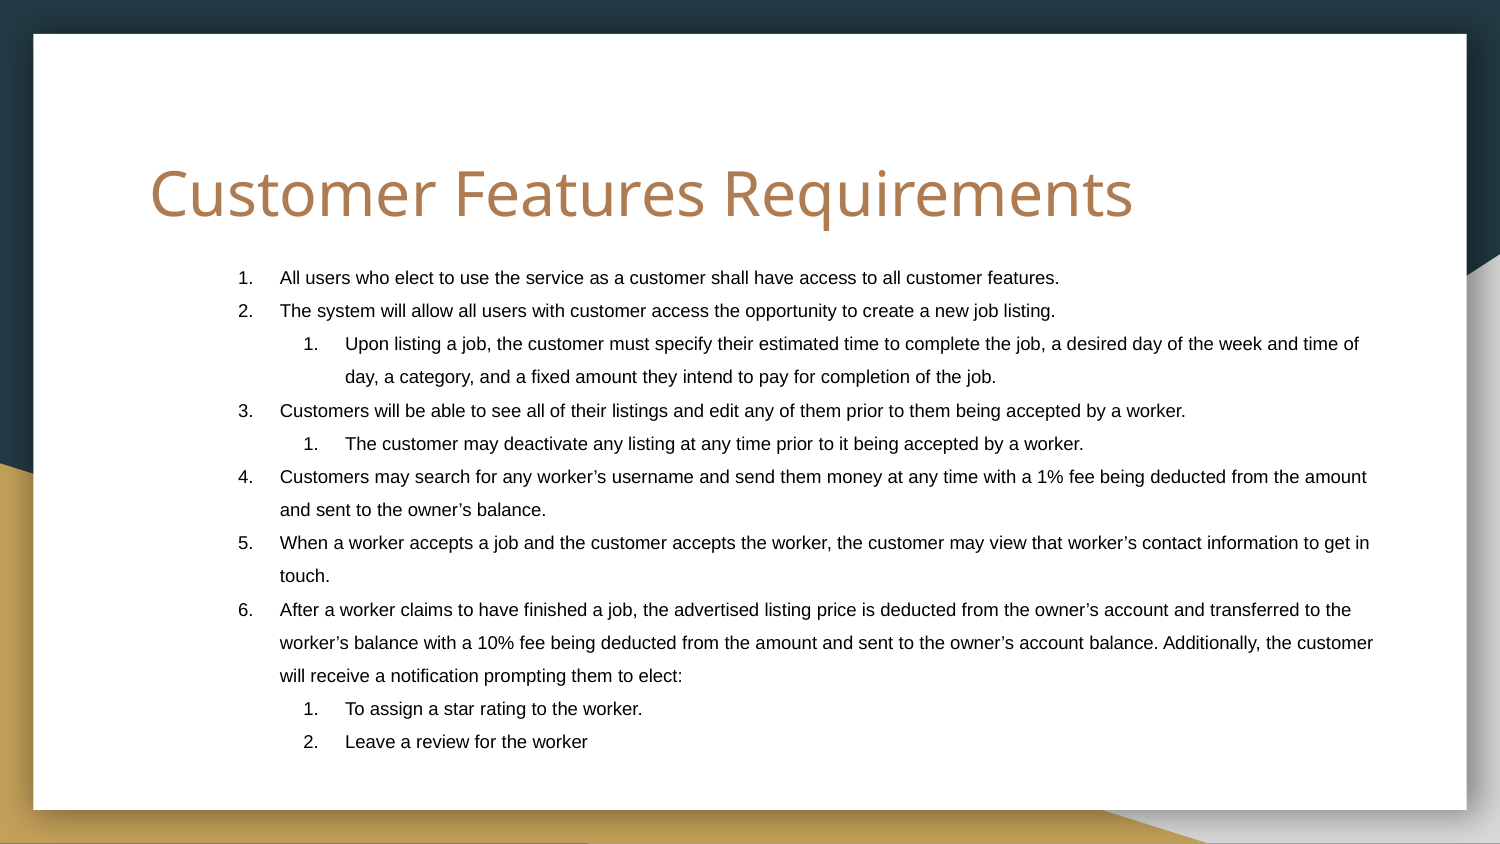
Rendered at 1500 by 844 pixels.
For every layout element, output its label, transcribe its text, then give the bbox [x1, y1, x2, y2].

title Customer Features Requirements [134, 138, 1366, 239]
list All users who elect to use the service as a customer shall have access to all customer features. The system will allow all users with customer access the opportunity to create a new job listing. Upon listing a job, the customer must specify their estimated time to complete the job, a desired day of the week and time of day, a category, and a fixed amount they intend to pay for completion of the job. Customers will be able to see all of their listings and edit any of them prior to them being accepted by a worker. The customer may deactivate any listing at any time prior to it being accepted by a worker. Customers may search for any worker’s username and send them money at any time with a 1% fee being deducted from the amount and sent to the owner’s balance. When a worker accepts a job and the customer accepts the worker, the customer may view that worker’s contact information to get in touch. After a worker claims to have finished a job, the advertised listing price is deducted from the owner’s account and transferred to the worker’s balance with a 10% fee being deducted from the amount and sent to the owner’s account balance. Additionally, the customer will receive a notification prompting them to elect: To assign a star rating to the worker. Leave a review for the worker [134, 239, 1410, 770]
